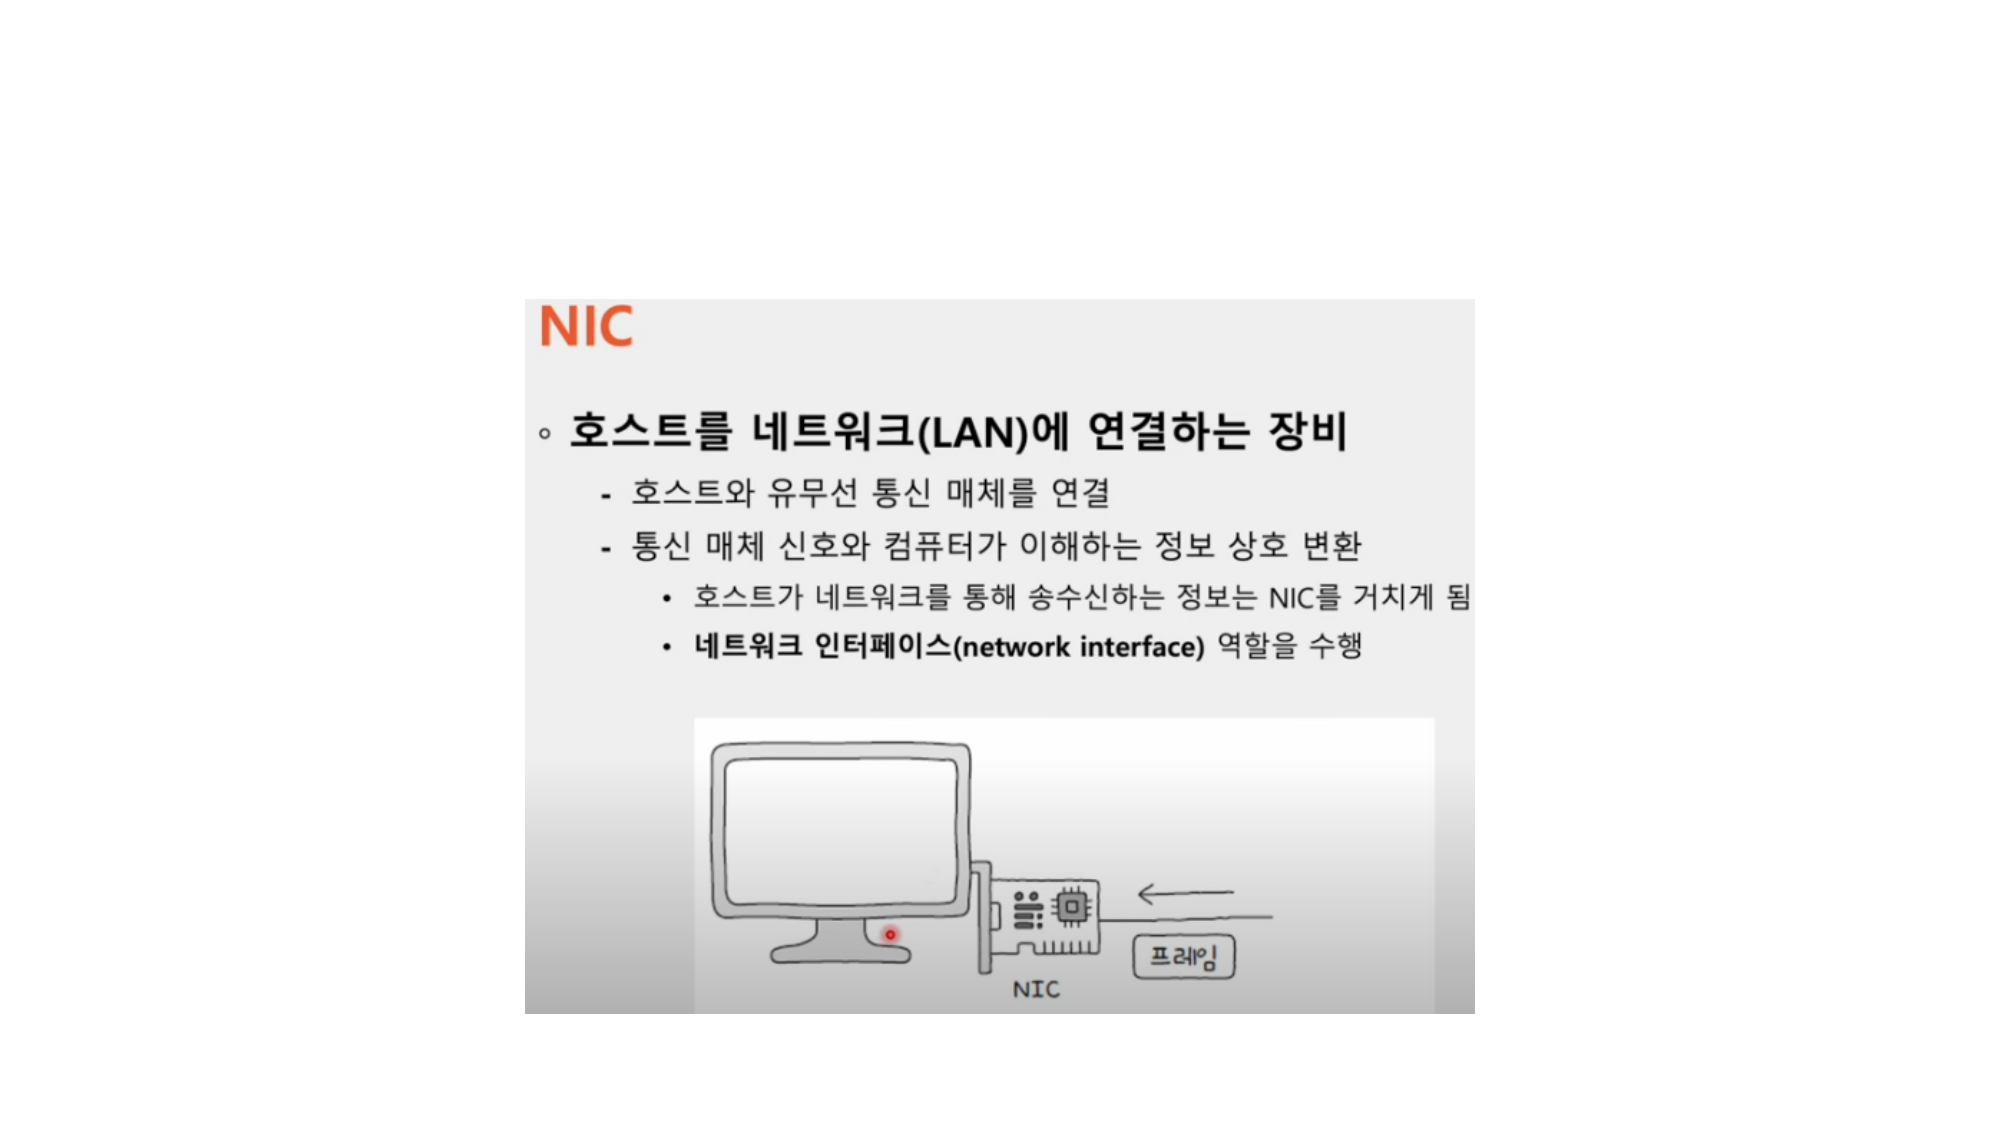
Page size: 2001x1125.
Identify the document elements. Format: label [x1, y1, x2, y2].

list [525, 299, 1475, 1014]
